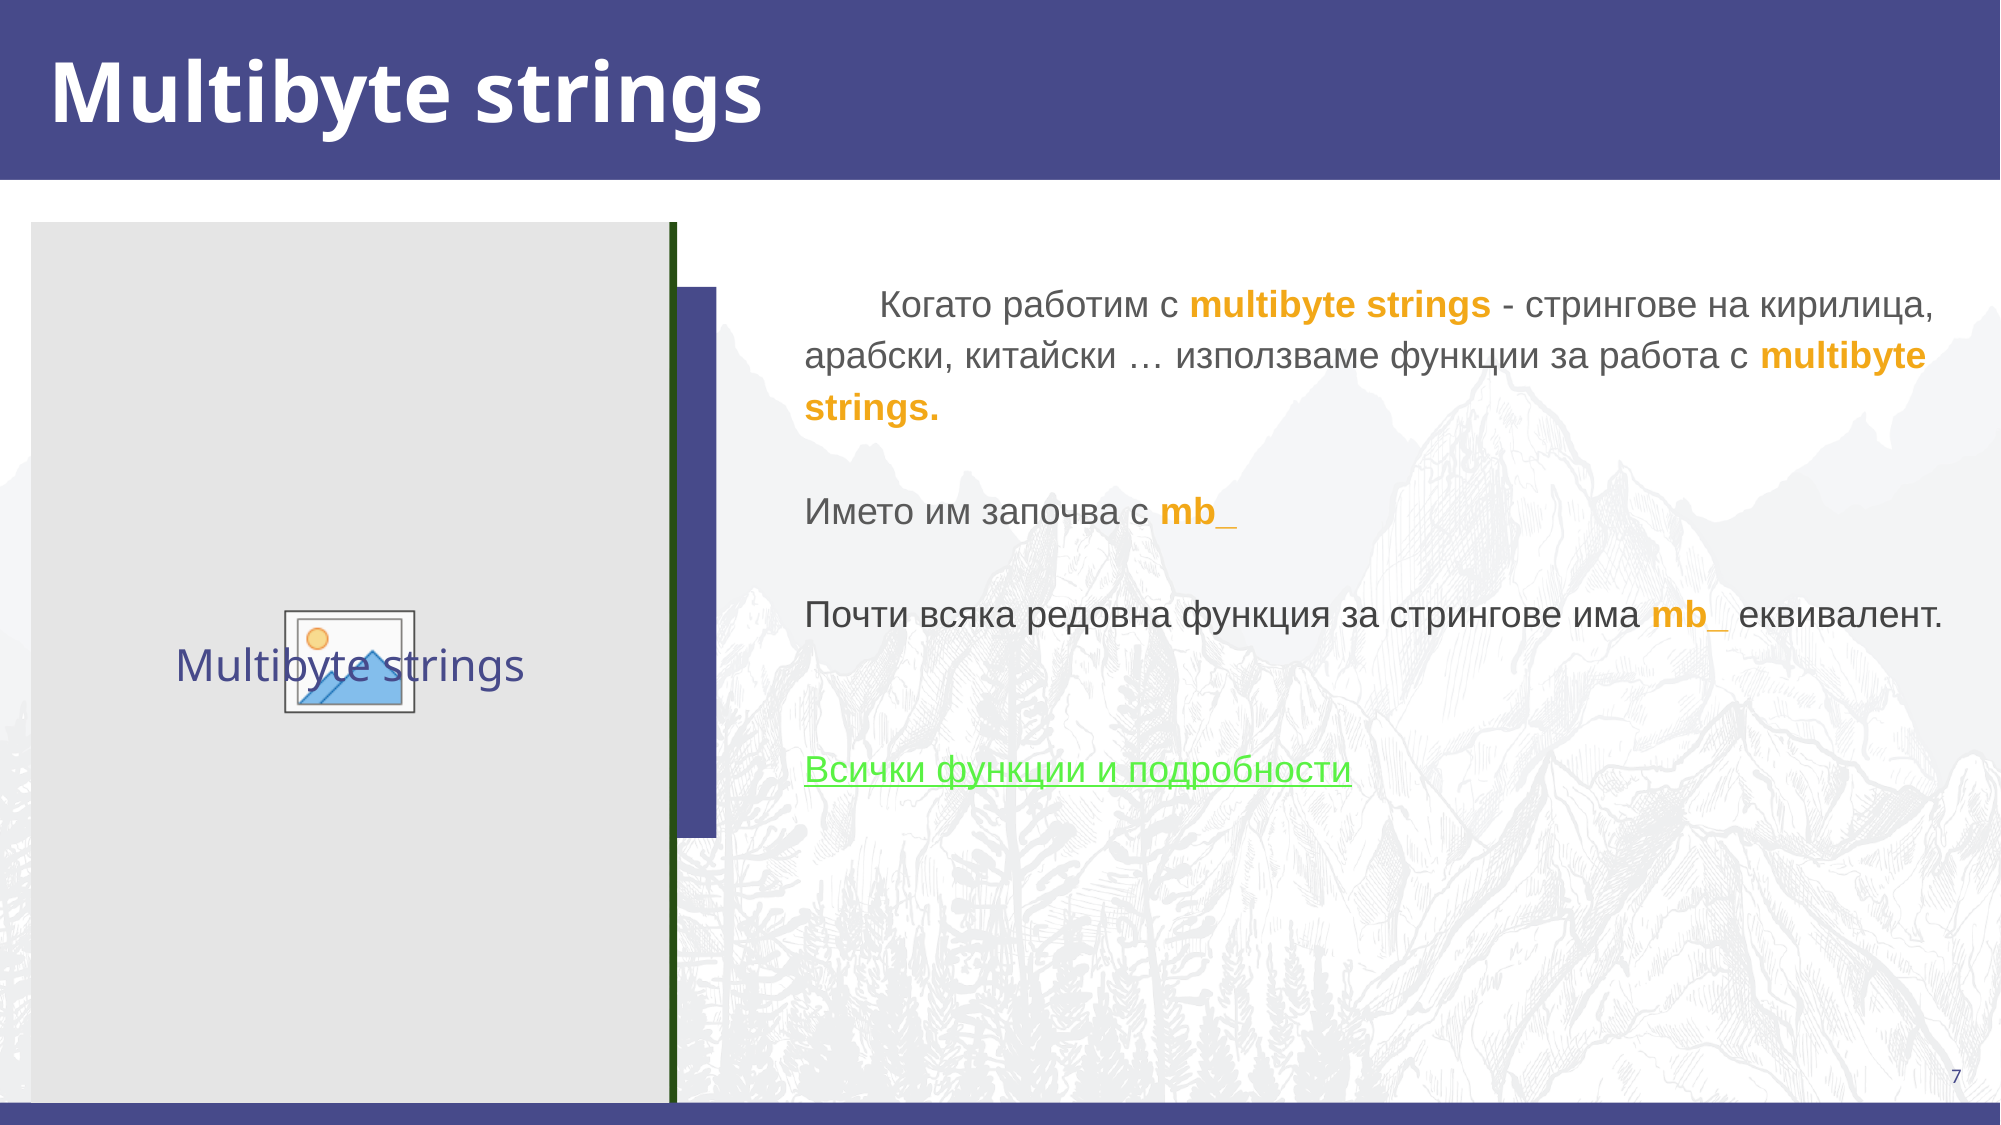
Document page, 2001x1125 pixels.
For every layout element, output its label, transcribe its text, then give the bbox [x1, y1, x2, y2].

picture [30, 222, 670, 1103]
slide_number 7 [1897, 1049, 1968, 1101]
list Когато работим с multibyte strings - стрингове на кирилица, арабски, китайски … използваме функции за работа с multibyte strings. Името им започва с mb_ Почти всяка редовна функция за стрингове има mb_ еквивалент. Всички функции и подробности [786, 222, 1968, 1047]
title Multibyte strings [31, 16, 1591, 162]
